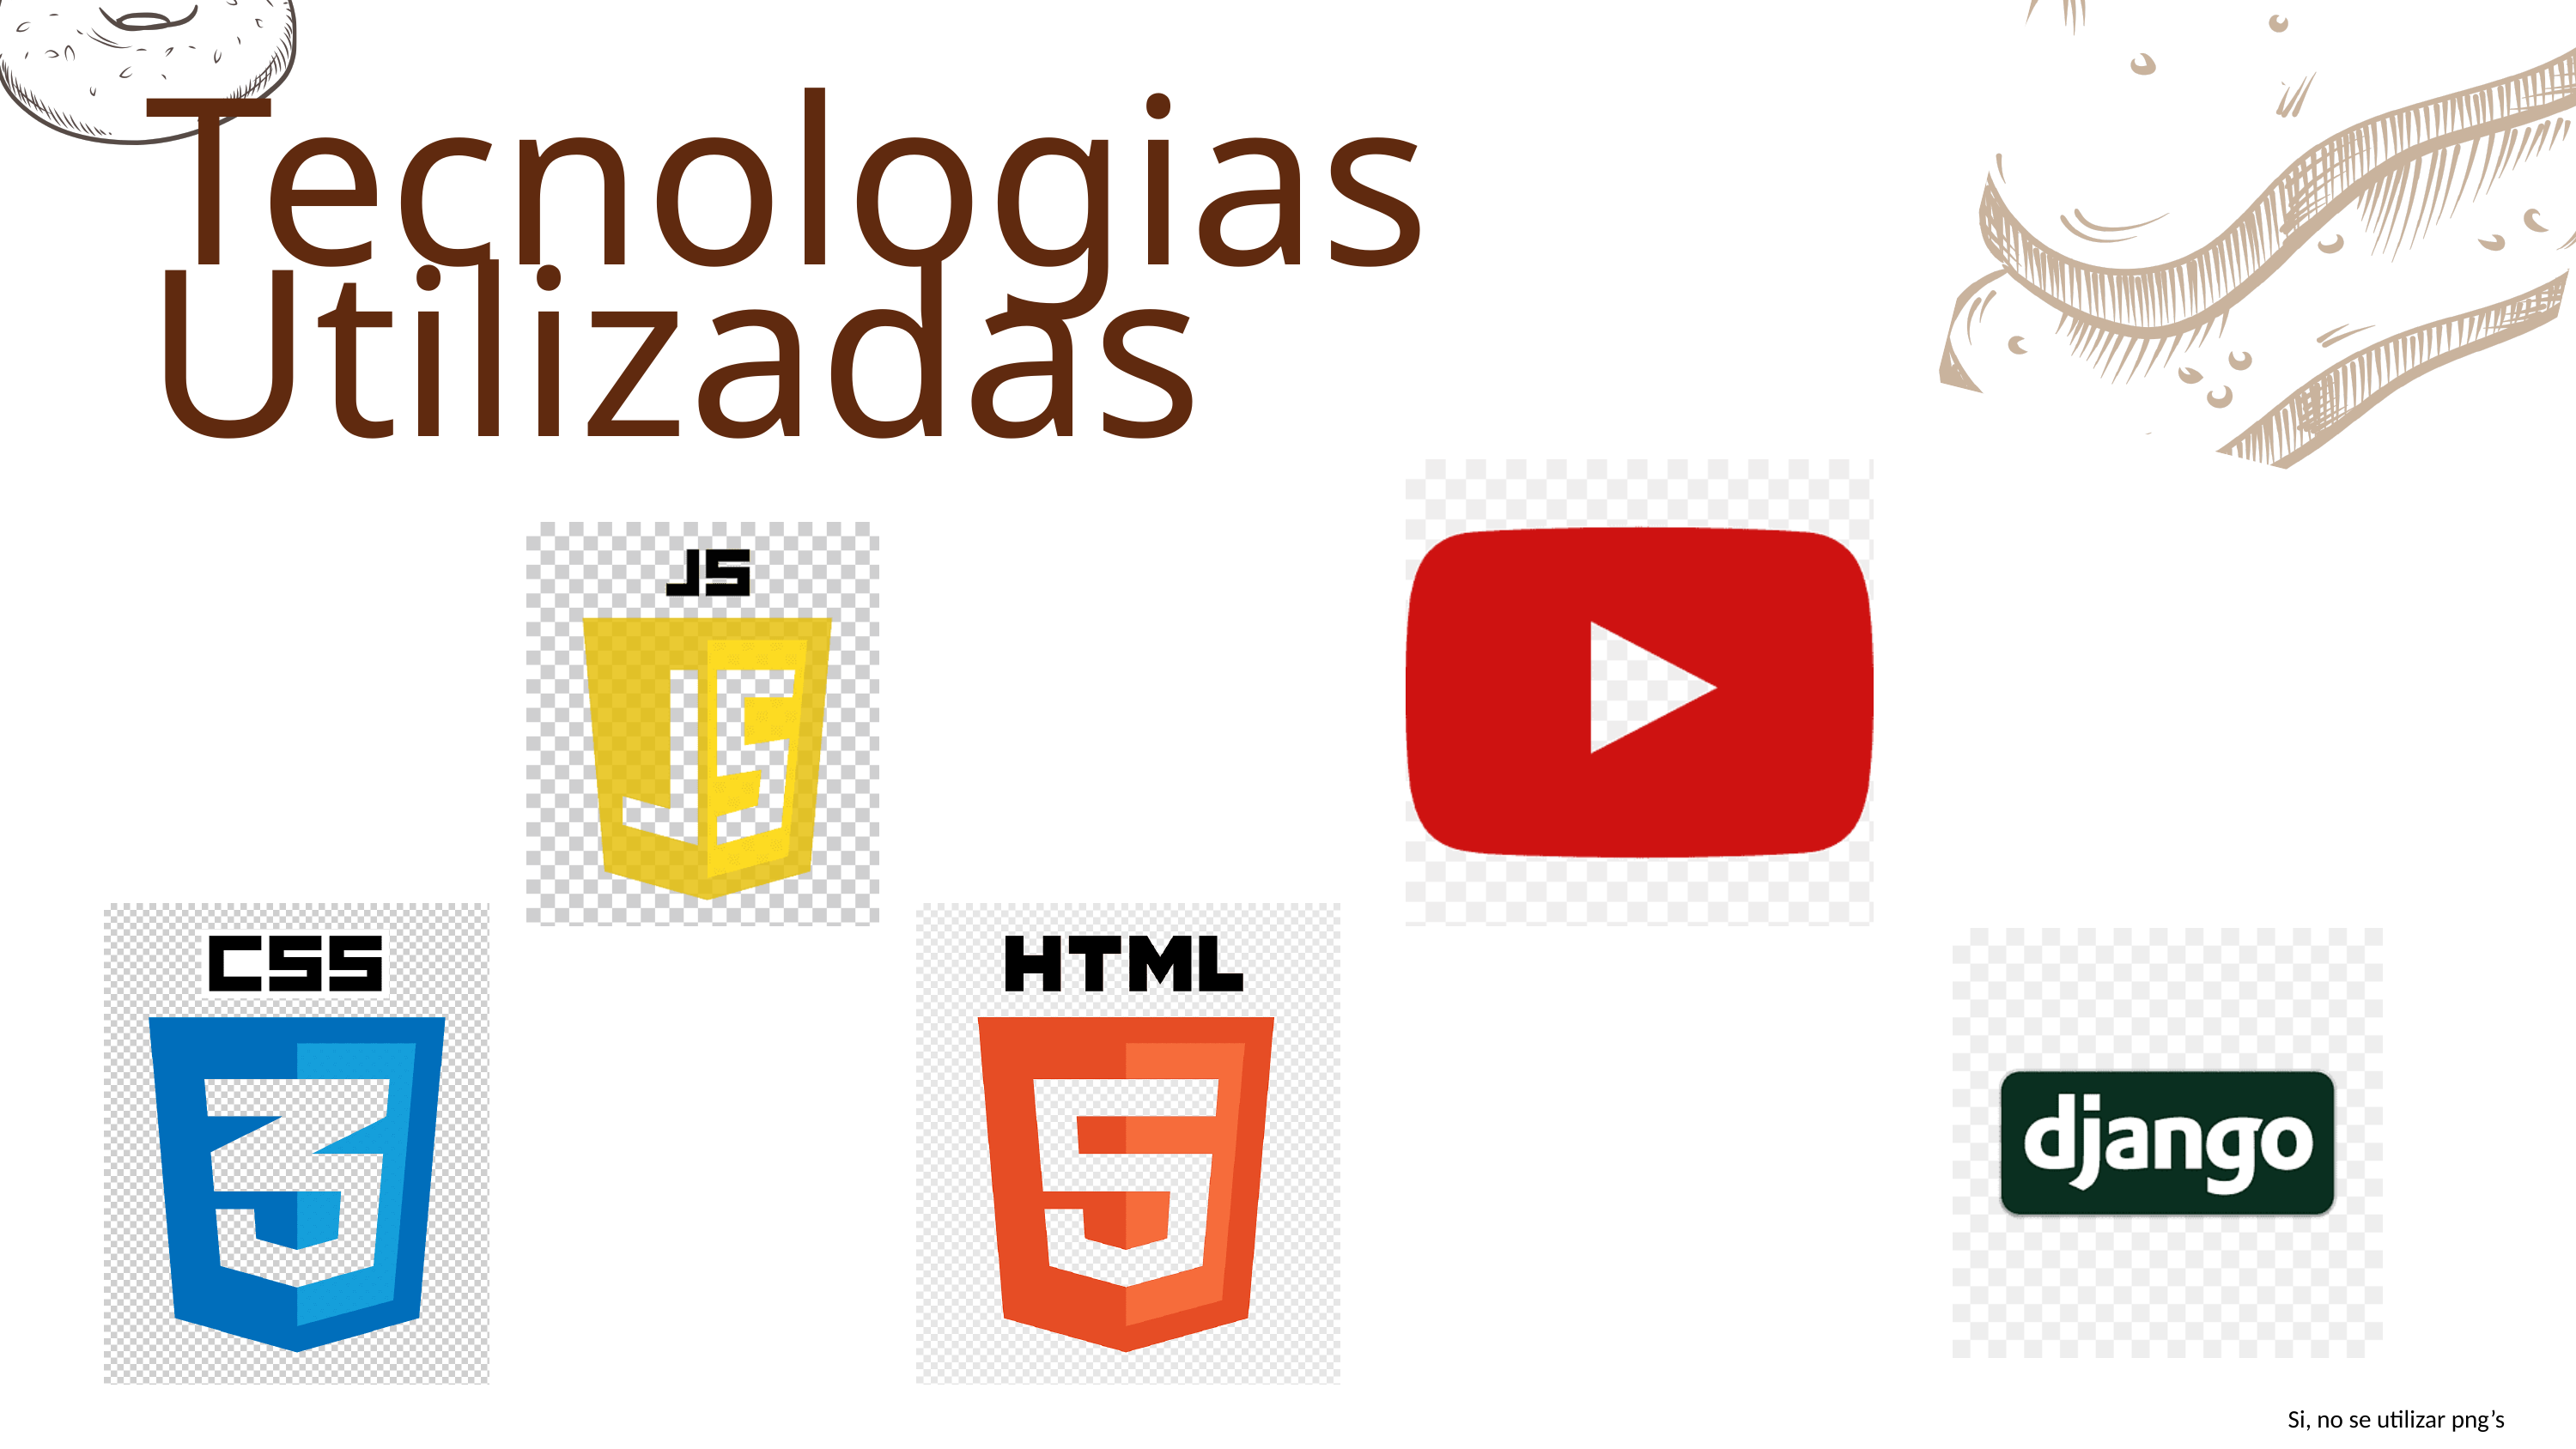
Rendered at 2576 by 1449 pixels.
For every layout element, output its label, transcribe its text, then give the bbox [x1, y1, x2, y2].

text_box [0, 0, 297, 145]
picture [103, 902, 489, 1385]
text_box Si, no se utilizar png’s [2275, 1396, 2576, 1440]
picture [526, 522, 879, 927]
text_box Tecnologias Utilizadas [144, 139, 1473, 484]
text_box [1935, 0, 2576, 524]
picture [1953, 927, 2384, 1358]
picture [915, 902, 1340, 1385]
picture [1406, 458, 1874, 927]
